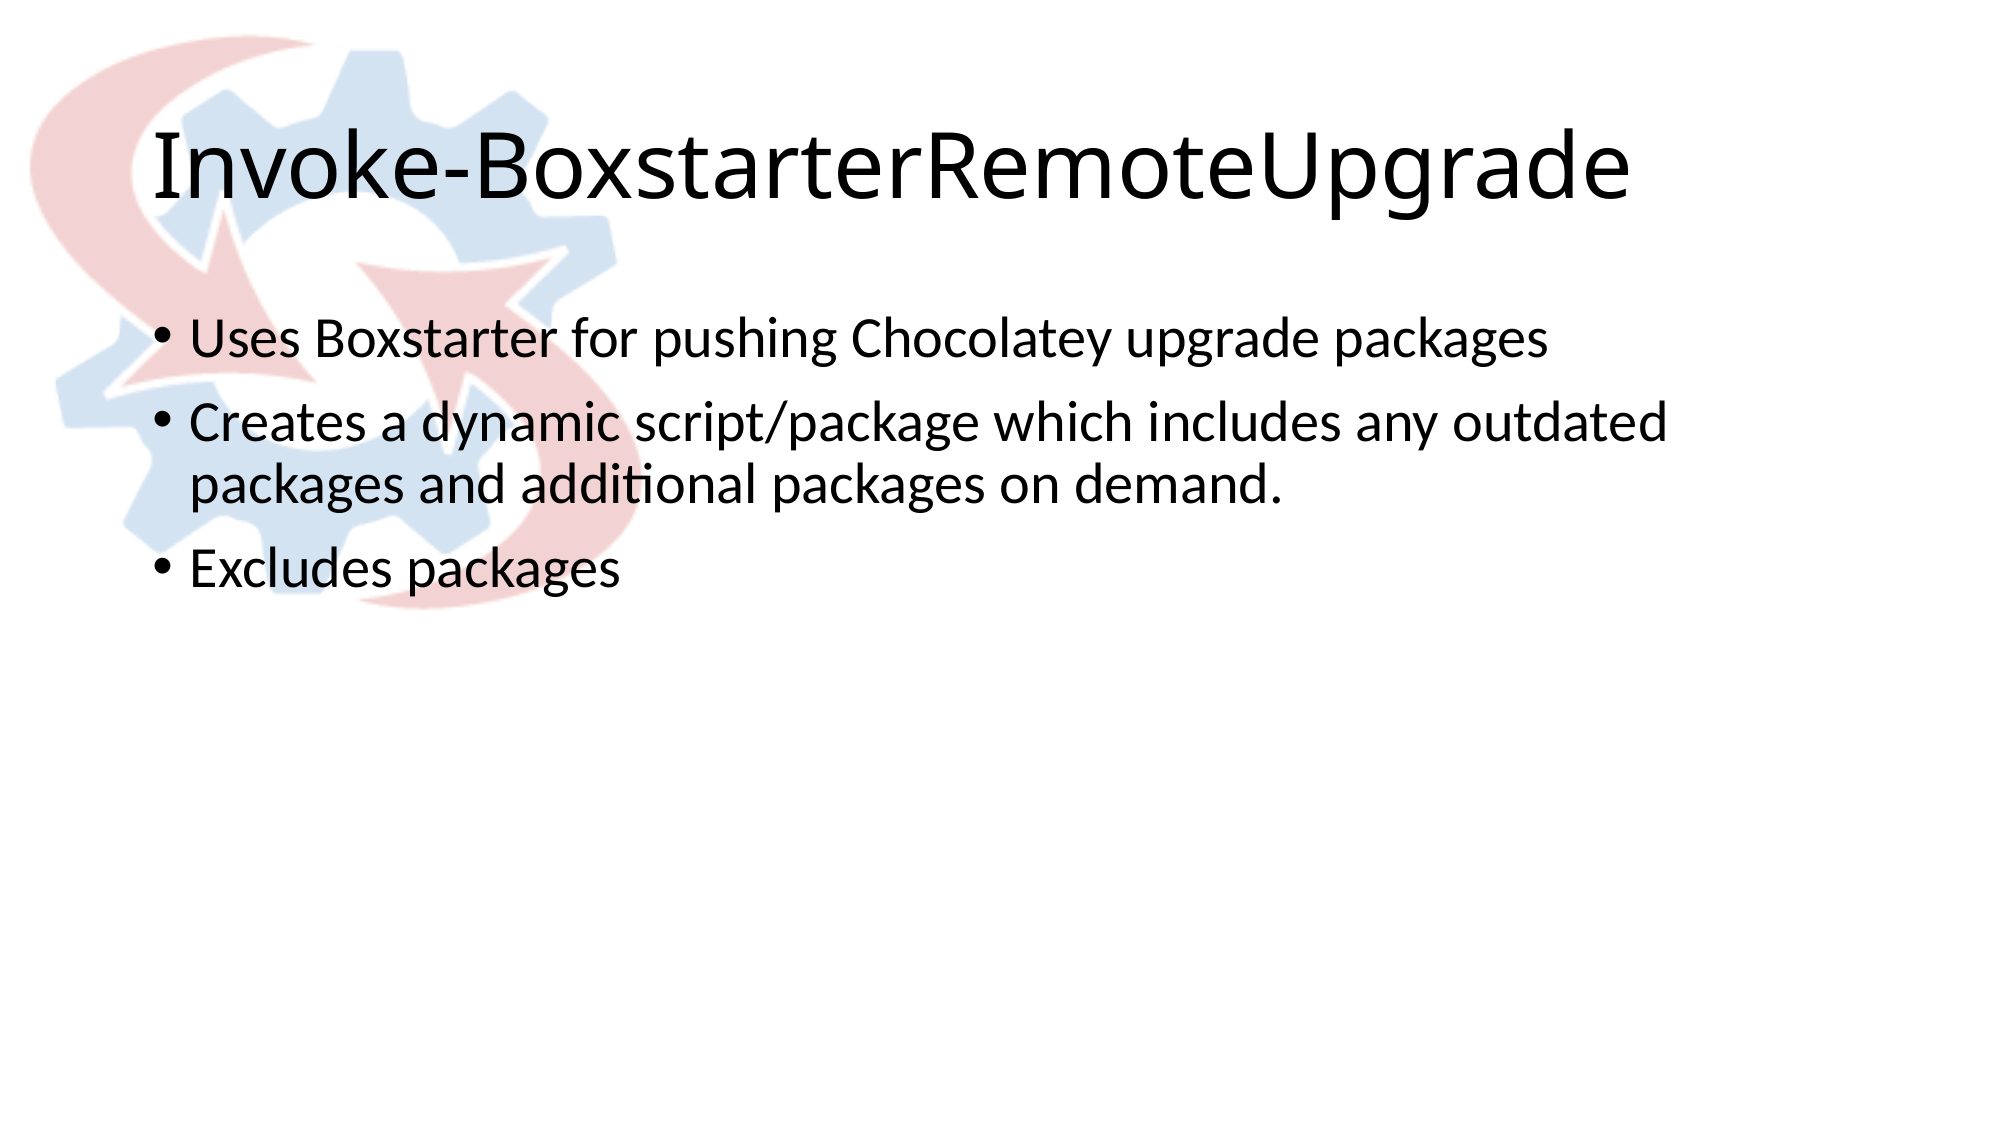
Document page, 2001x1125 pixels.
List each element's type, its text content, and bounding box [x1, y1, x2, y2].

list Uses Boxstarter for pushing Chocolatey upgrade packages Creates a dynamic script/package which includes any outdated packages and additional packages on demand. Excludes packages [137, 299, 1863, 1014]
title Invoke-BoxstarterRemoteUpgrade [137, 59, 1863, 278]
